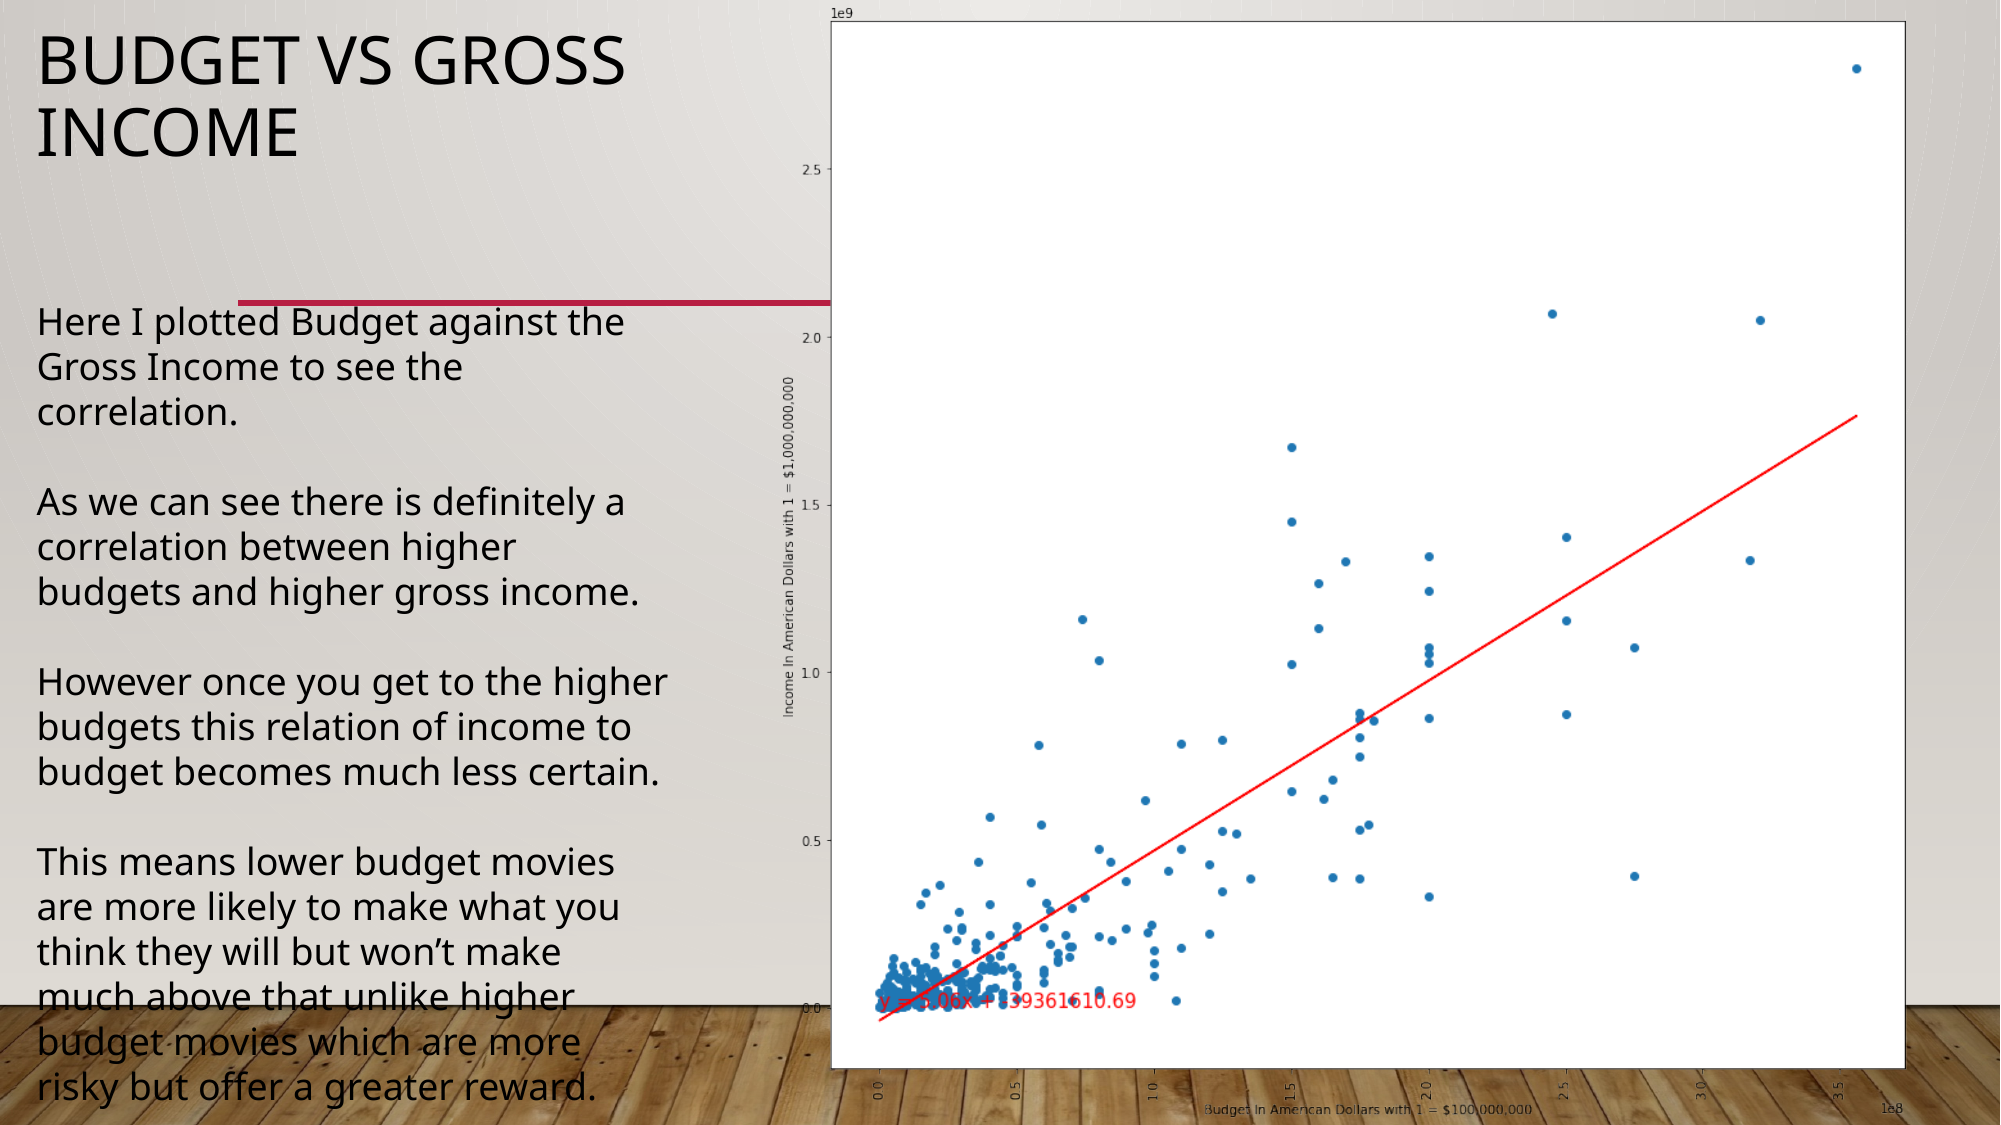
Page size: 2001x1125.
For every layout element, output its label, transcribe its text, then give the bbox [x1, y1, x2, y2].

title Budget vs Gross Income [21, 19, 774, 238]
text_box Here I plotted Budget against the Gross Income to see the correlation. As we can see there is definitely a correlation between higher budgets and higher gross income. However once you get to the higher budgets this relation of income to budget becomes much less certain. This means lower budget movies are more likely to make what you think they will but won’t make much above that unlike higher budget movies which are more risky but offer a greater reward. [21, 290, 685, 1116]
picture [0, 0, 2000, 1125]
